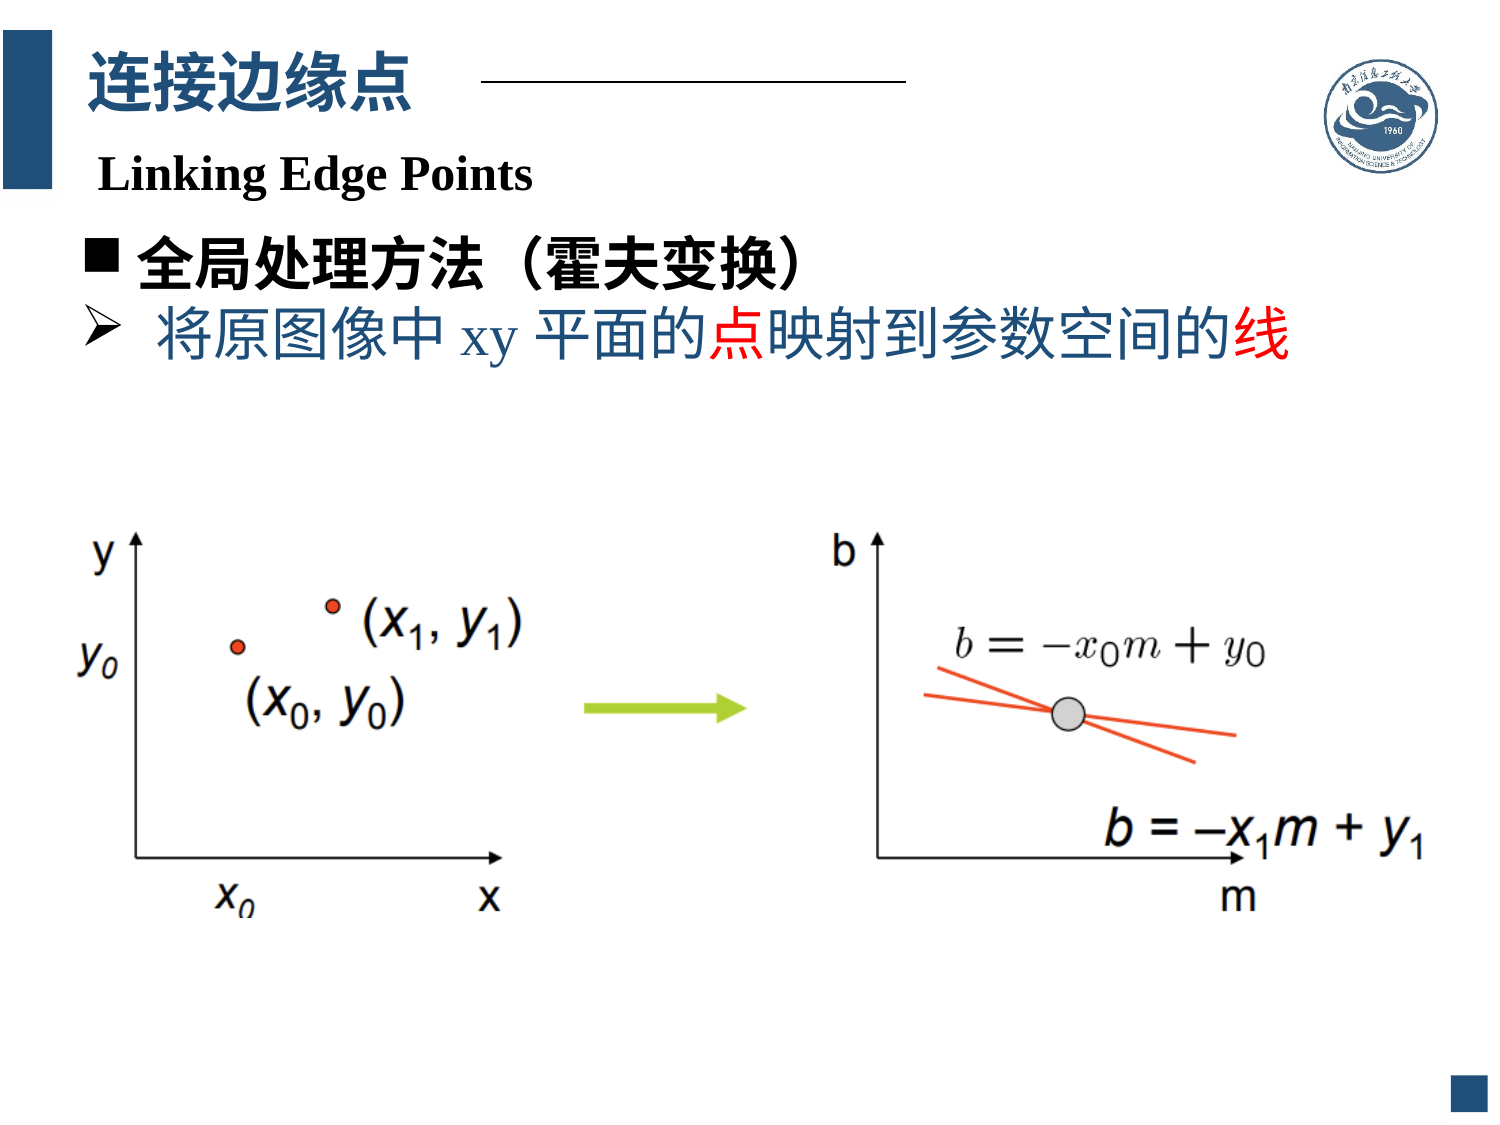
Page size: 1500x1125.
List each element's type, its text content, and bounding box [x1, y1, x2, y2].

text_box Linking Edge Points [82, 102, 862, 219]
picture [1308, 44, 1452, 185]
text_box 连接边缘点 [72, 15, 473, 156]
text_box 全局处理方法（霍夫变换） 将原图像中xy平面的点映射到参数空间的线 [65, 219, 1473, 445]
picture [46, 506, 1454, 918]
text_box [2, 29, 53, 190]
text_box [1450, 1074, 1489, 1113]
